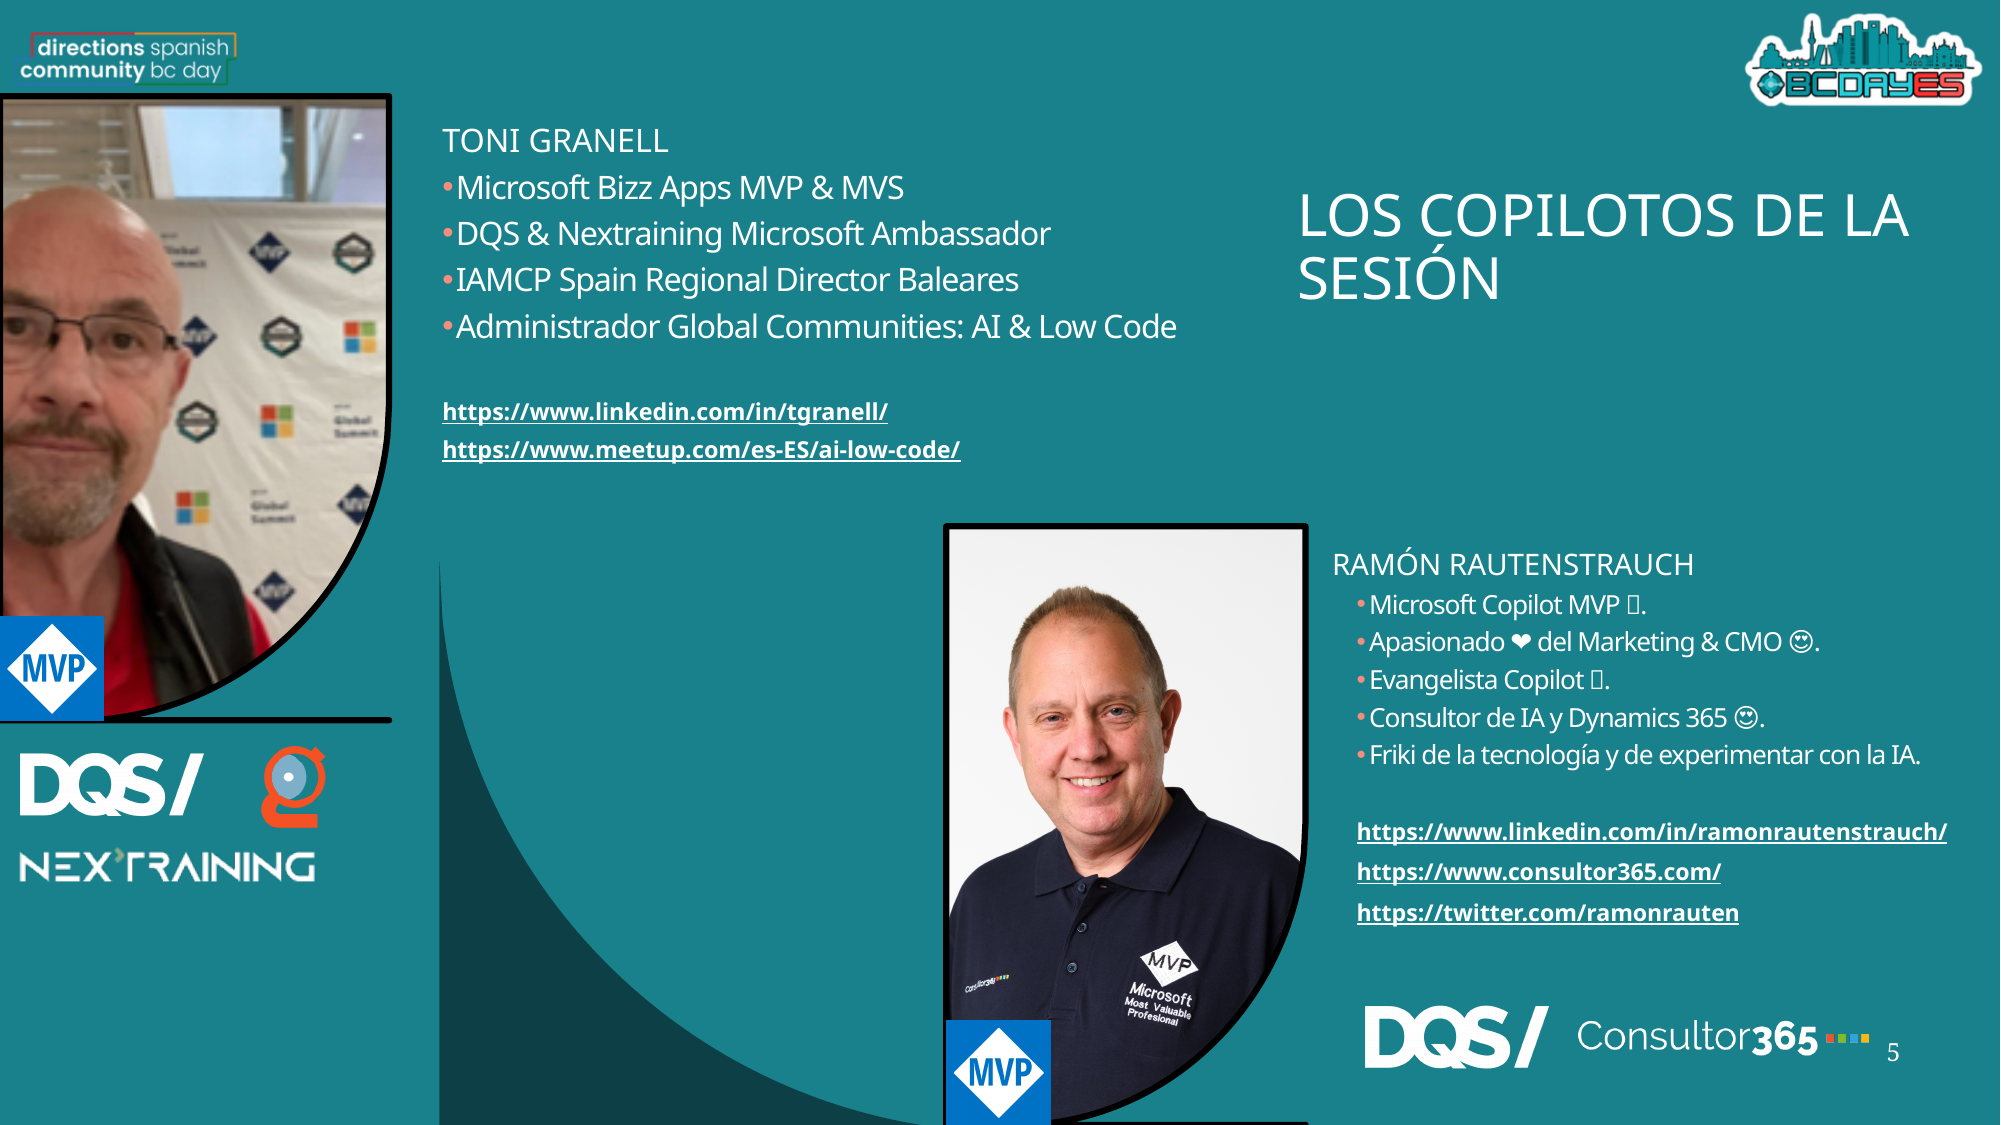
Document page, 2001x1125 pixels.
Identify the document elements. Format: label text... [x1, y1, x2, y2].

picture [261, 746, 333, 828]
list TONI GRANELL Microsoft Bizz Apps MVP & MVS DQS & Nextraining Microsoft Ambassador IAMCP Spain Regional Director Baleares Administrador Global Communities: AI & Low Code https://www.linkedin.com/in/tgranell/ https://www.meetup.com/es-ES/ai-low-code/ [400, 105, 1203, 506]
list RAMÓN RAUTENSTRAUCH Microsoft Copilot MVP 🤯. Apasionado ❤️ del Marketing & CMO 😍. Evangelista Copilot 🤖. Consultor de IA y Dynamics 365 😍. Friki de la tecnología y de experimentar con la IA. https://www.linkedin.com/in/ramonrautenstrauch/ https://www.consultor365.com/ https://twitter.com/ramonrauten [1316, 531, 1983, 960]
picture [1330, 971, 1874, 1103]
picture [0, 96, 390, 888]
slide_number 5 [1787, 981, 2000, 1125]
picture [946, 526, 1306, 1125]
title LOS COPILOTOS DE LA SESIÓN [1282, 235, 1966, 320]
picture [14, 12, 1983, 108]
